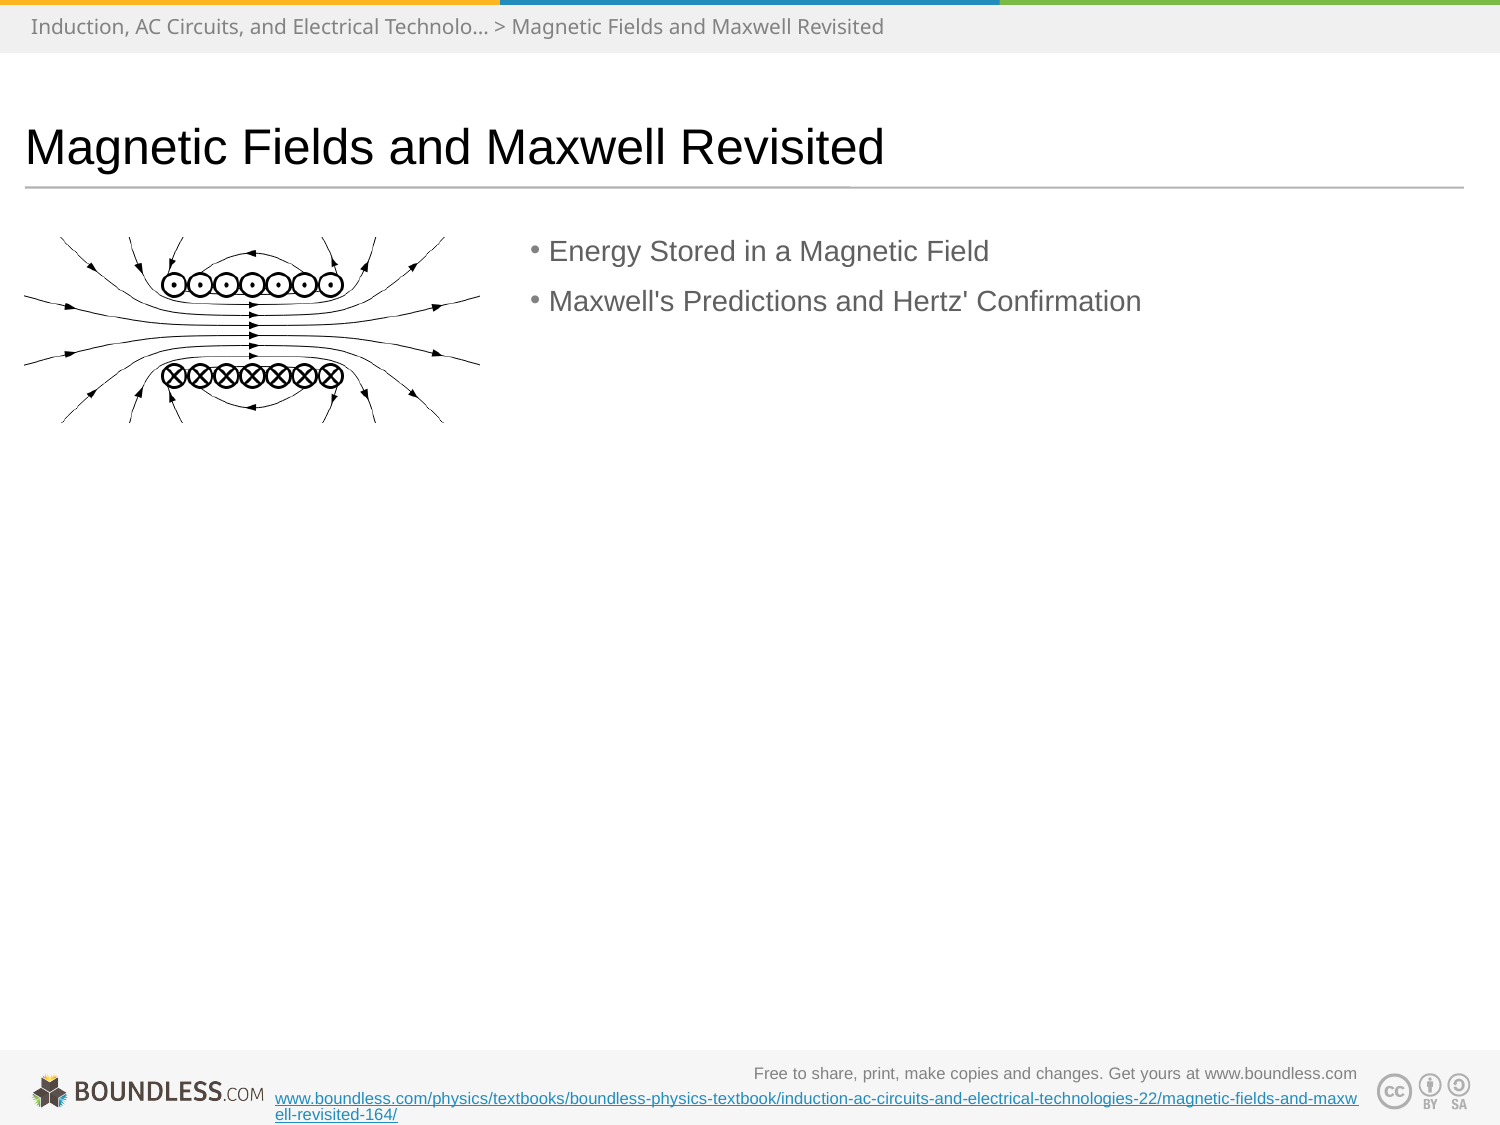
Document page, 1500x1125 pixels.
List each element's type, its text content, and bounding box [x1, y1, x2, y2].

text_box www.boundless.com/physics/textbooks/boundless-physics-textbook/induction-ac-circuits-and-electrical-technologies-22/magnetic-fields-and-maxwell-revisited-164/ [274, 1087, 1361, 1125]
picture [1372, 1070, 1476, 1113]
list Energy Stored in a Magnetic Field Maxwell's Predictions and Hertz' Confirmation [530, 224, 1460, 1013]
text_box [0, 1050, 1500, 1125]
picture [30, 1072, 265, 1109]
title Magnetic Fields and Maxwell Revisited [24, 62, 1450, 175]
picture [24, 237, 480, 424]
text_box Induction, AC Circuits, and Electrical Technolo... > Magnetic Fields and Maxwell Revisited [31, 13, 1475, 38]
text_box Free to share, print, make copies and changes. Get yours at www.boundless.com [649, 1062, 1359, 1087]
text_box [0, 2, 1500, 54]
